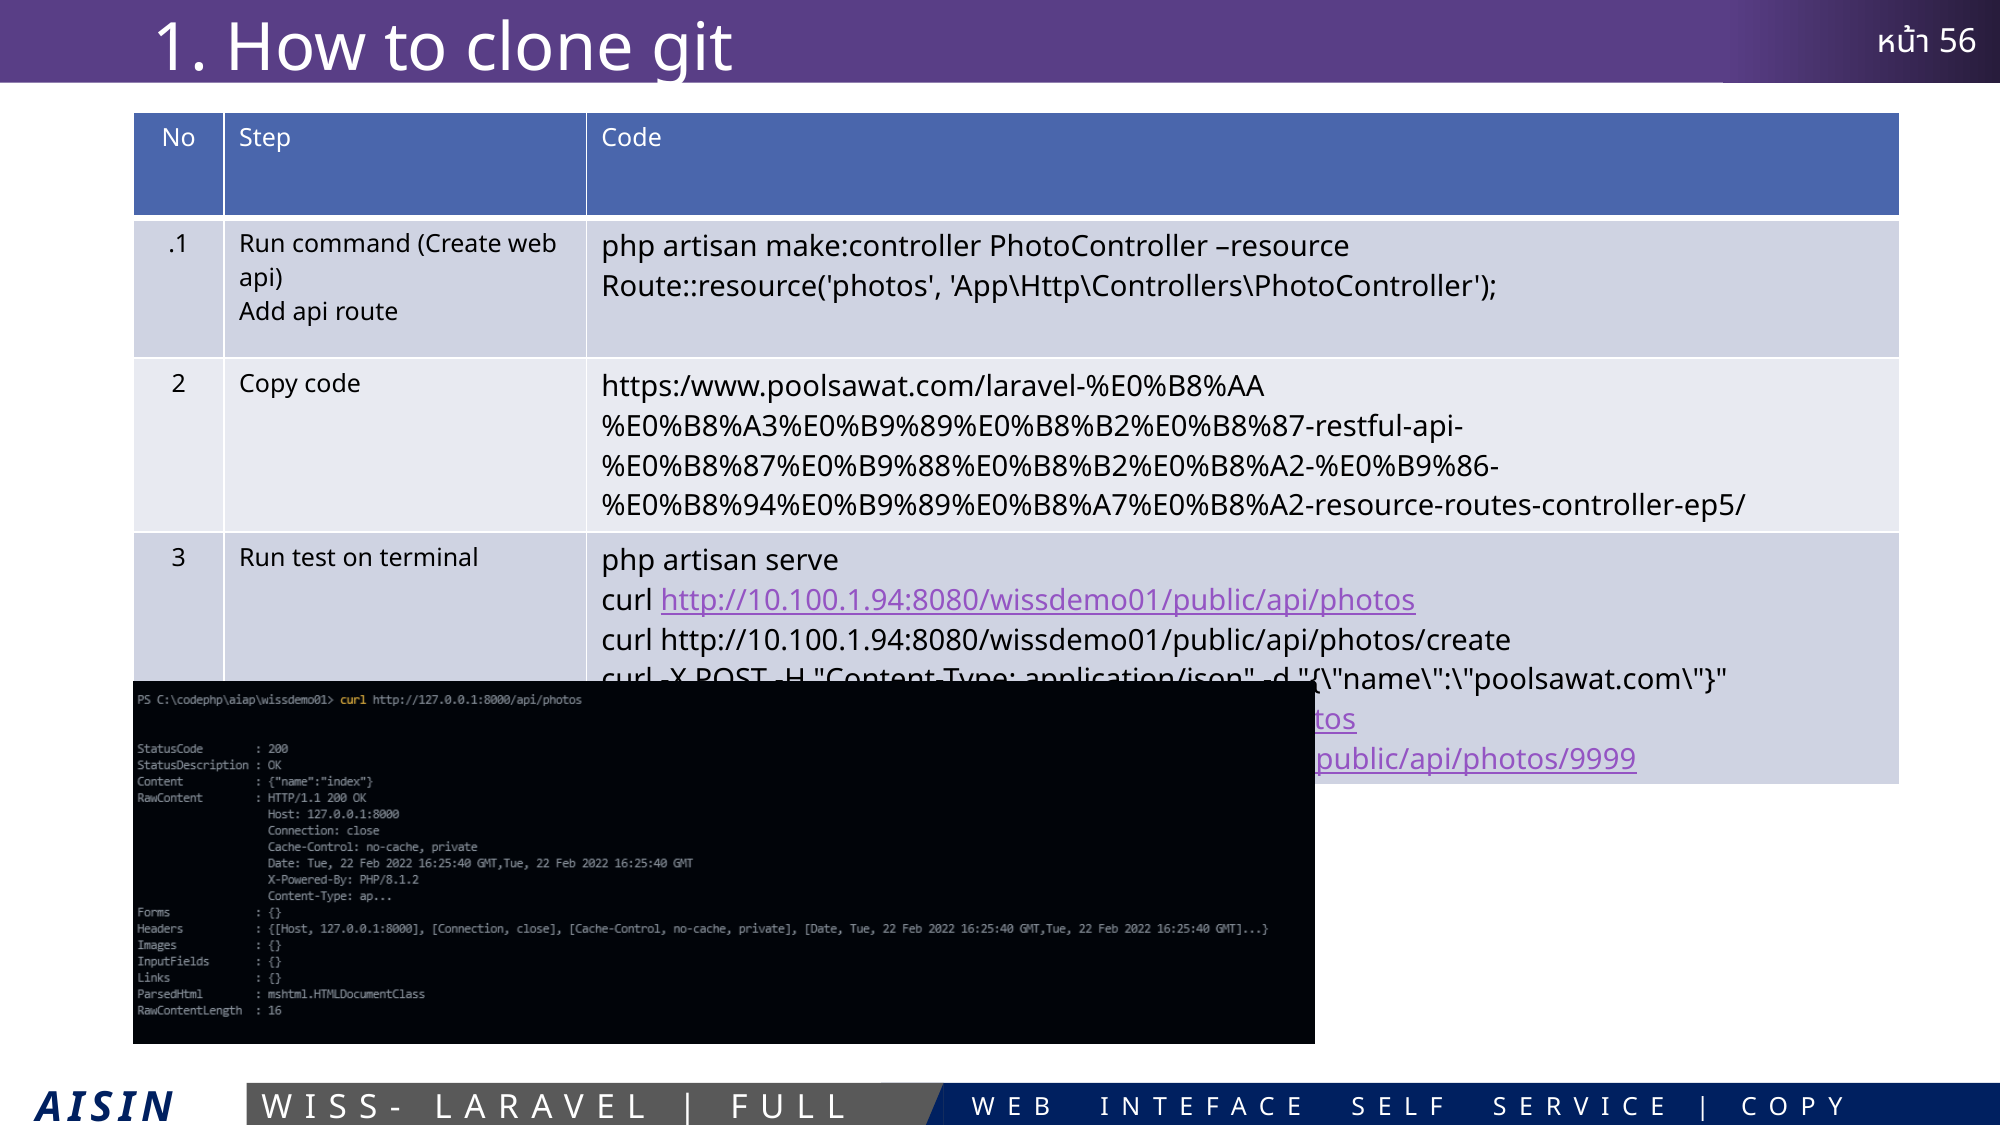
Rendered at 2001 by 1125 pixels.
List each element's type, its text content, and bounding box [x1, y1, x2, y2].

picture [133, 681, 1315, 1045]
table_cell 3 [134, 533, 223, 681]
table_cell .1 [134, 221, 223, 357]
table_cell Copy code [225, 359, 586, 531]
title 1. How to clone git [137, 0, 1863, 99]
table_cell php artisan make:controller PhotoController –resource Route::resource('photos', 'App\Http\Controllers\PhotoController'); [587, 221, 1899, 357]
table_cell 2 [134, 359, 223, 531]
table_cell php artisan serve curl http://10.100.1.94:8080/wissdemo01/public/api/photos curl http://10.100.1.94:8080/wissdemo01/public/api/photos/create curl -X POST -H "Content-Type: application/json" -d "{\"name\":\"poolsawat.com\"}" http://10.100.1.94:8080/wissdemo01/public/api/photos curl -X DELETE http://10.100.1.94:8080/wissdemo01/public/api/photos/9999 [587, 533, 1899, 784]
table_cell Run command (Create web api) Add api route [225, 221, 586, 357]
table_cell https:/www.poolsawat.com/laravel-%E0%B8%AA%E0%B8%A3%E0%B9%89%E0%B8%B2%E0%B8%87-restful-api-%E0%B8%87%E0%B9%88%E0%B8%B2%E0%B8%A2-%E0%B9%86-%E0%B8%94%E0%B9%89%E0%B8%A7%E0%B8%A2-resource-routes-controller-ep5/ [587, 359, 1899, 531]
table_header Step [225, 113, 586, 215]
table_header Code [587, 113, 1899, 215]
table_header No [134, 113, 223, 215]
table_cell Run test on terminal [225, 533, 586, 681]
